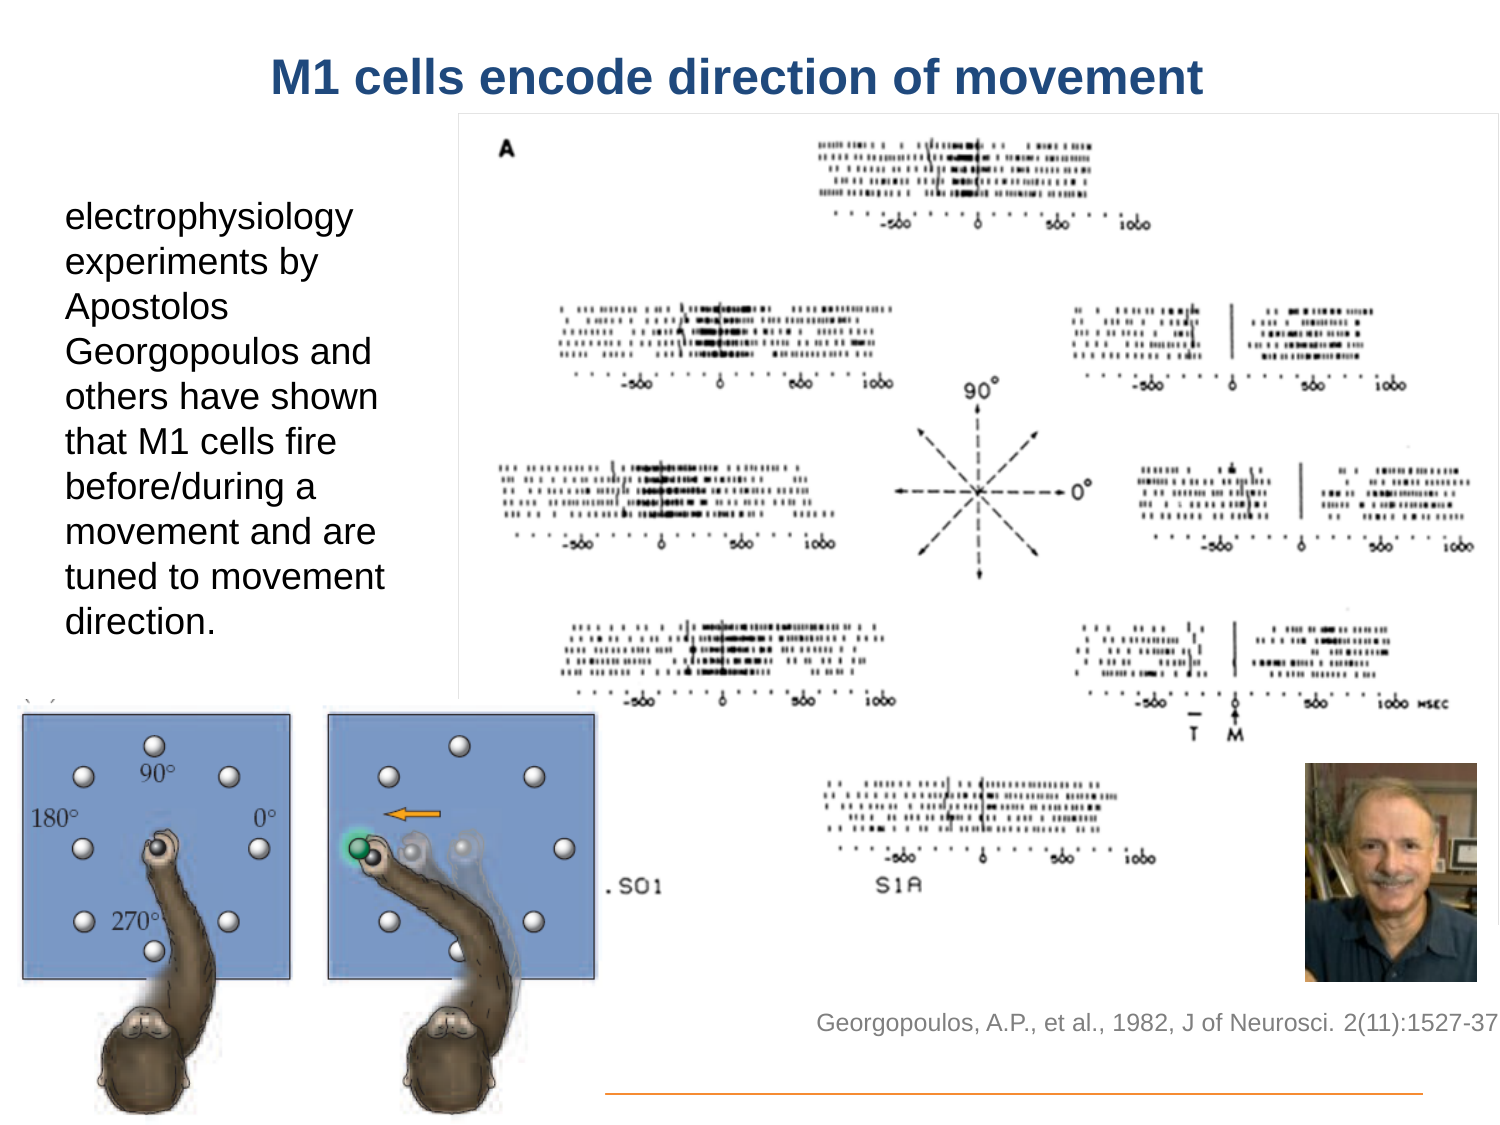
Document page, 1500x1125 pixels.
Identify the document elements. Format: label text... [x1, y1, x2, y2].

picture [0, 112, 1500, 1125]
text_box electrophysiology experiments by Apostolos Georgopoulos and others have shown that M1 cells fire before/during a movement and are tuned to movement direction. [50, 184, 454, 650]
text_box Georgopoulos, A.P., et al., 1982, J of Neurosci. 2(11):1527-37 [801, 999, 1500, 1045]
text_box M1 cells encode direction of movement [24, 37, 1450, 113]
